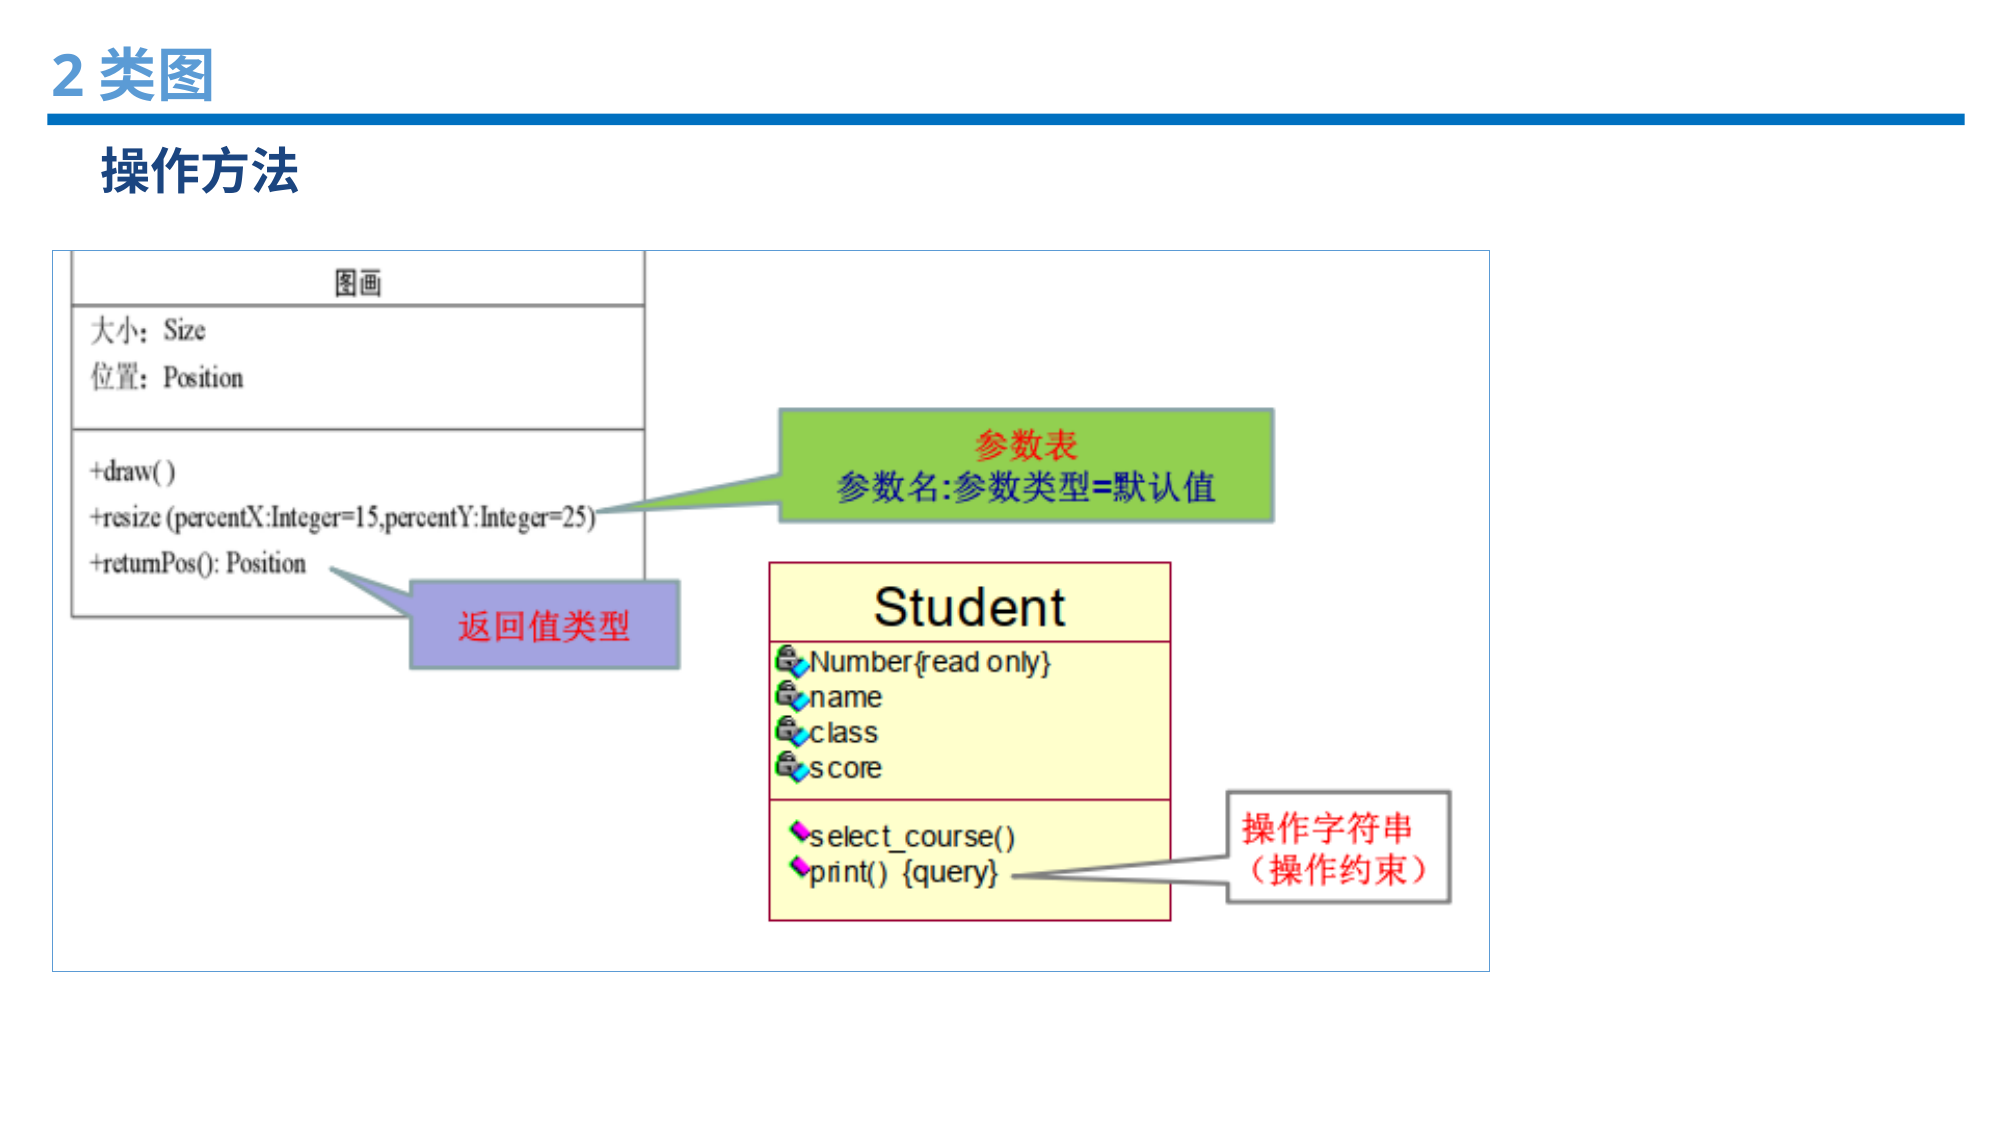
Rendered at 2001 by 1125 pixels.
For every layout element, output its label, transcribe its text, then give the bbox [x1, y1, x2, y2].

picture [52, 250, 1490, 972]
text_box 2类图 [37, 30, 231, 116]
text_box 操作方法 [85, 132, 316, 208]
